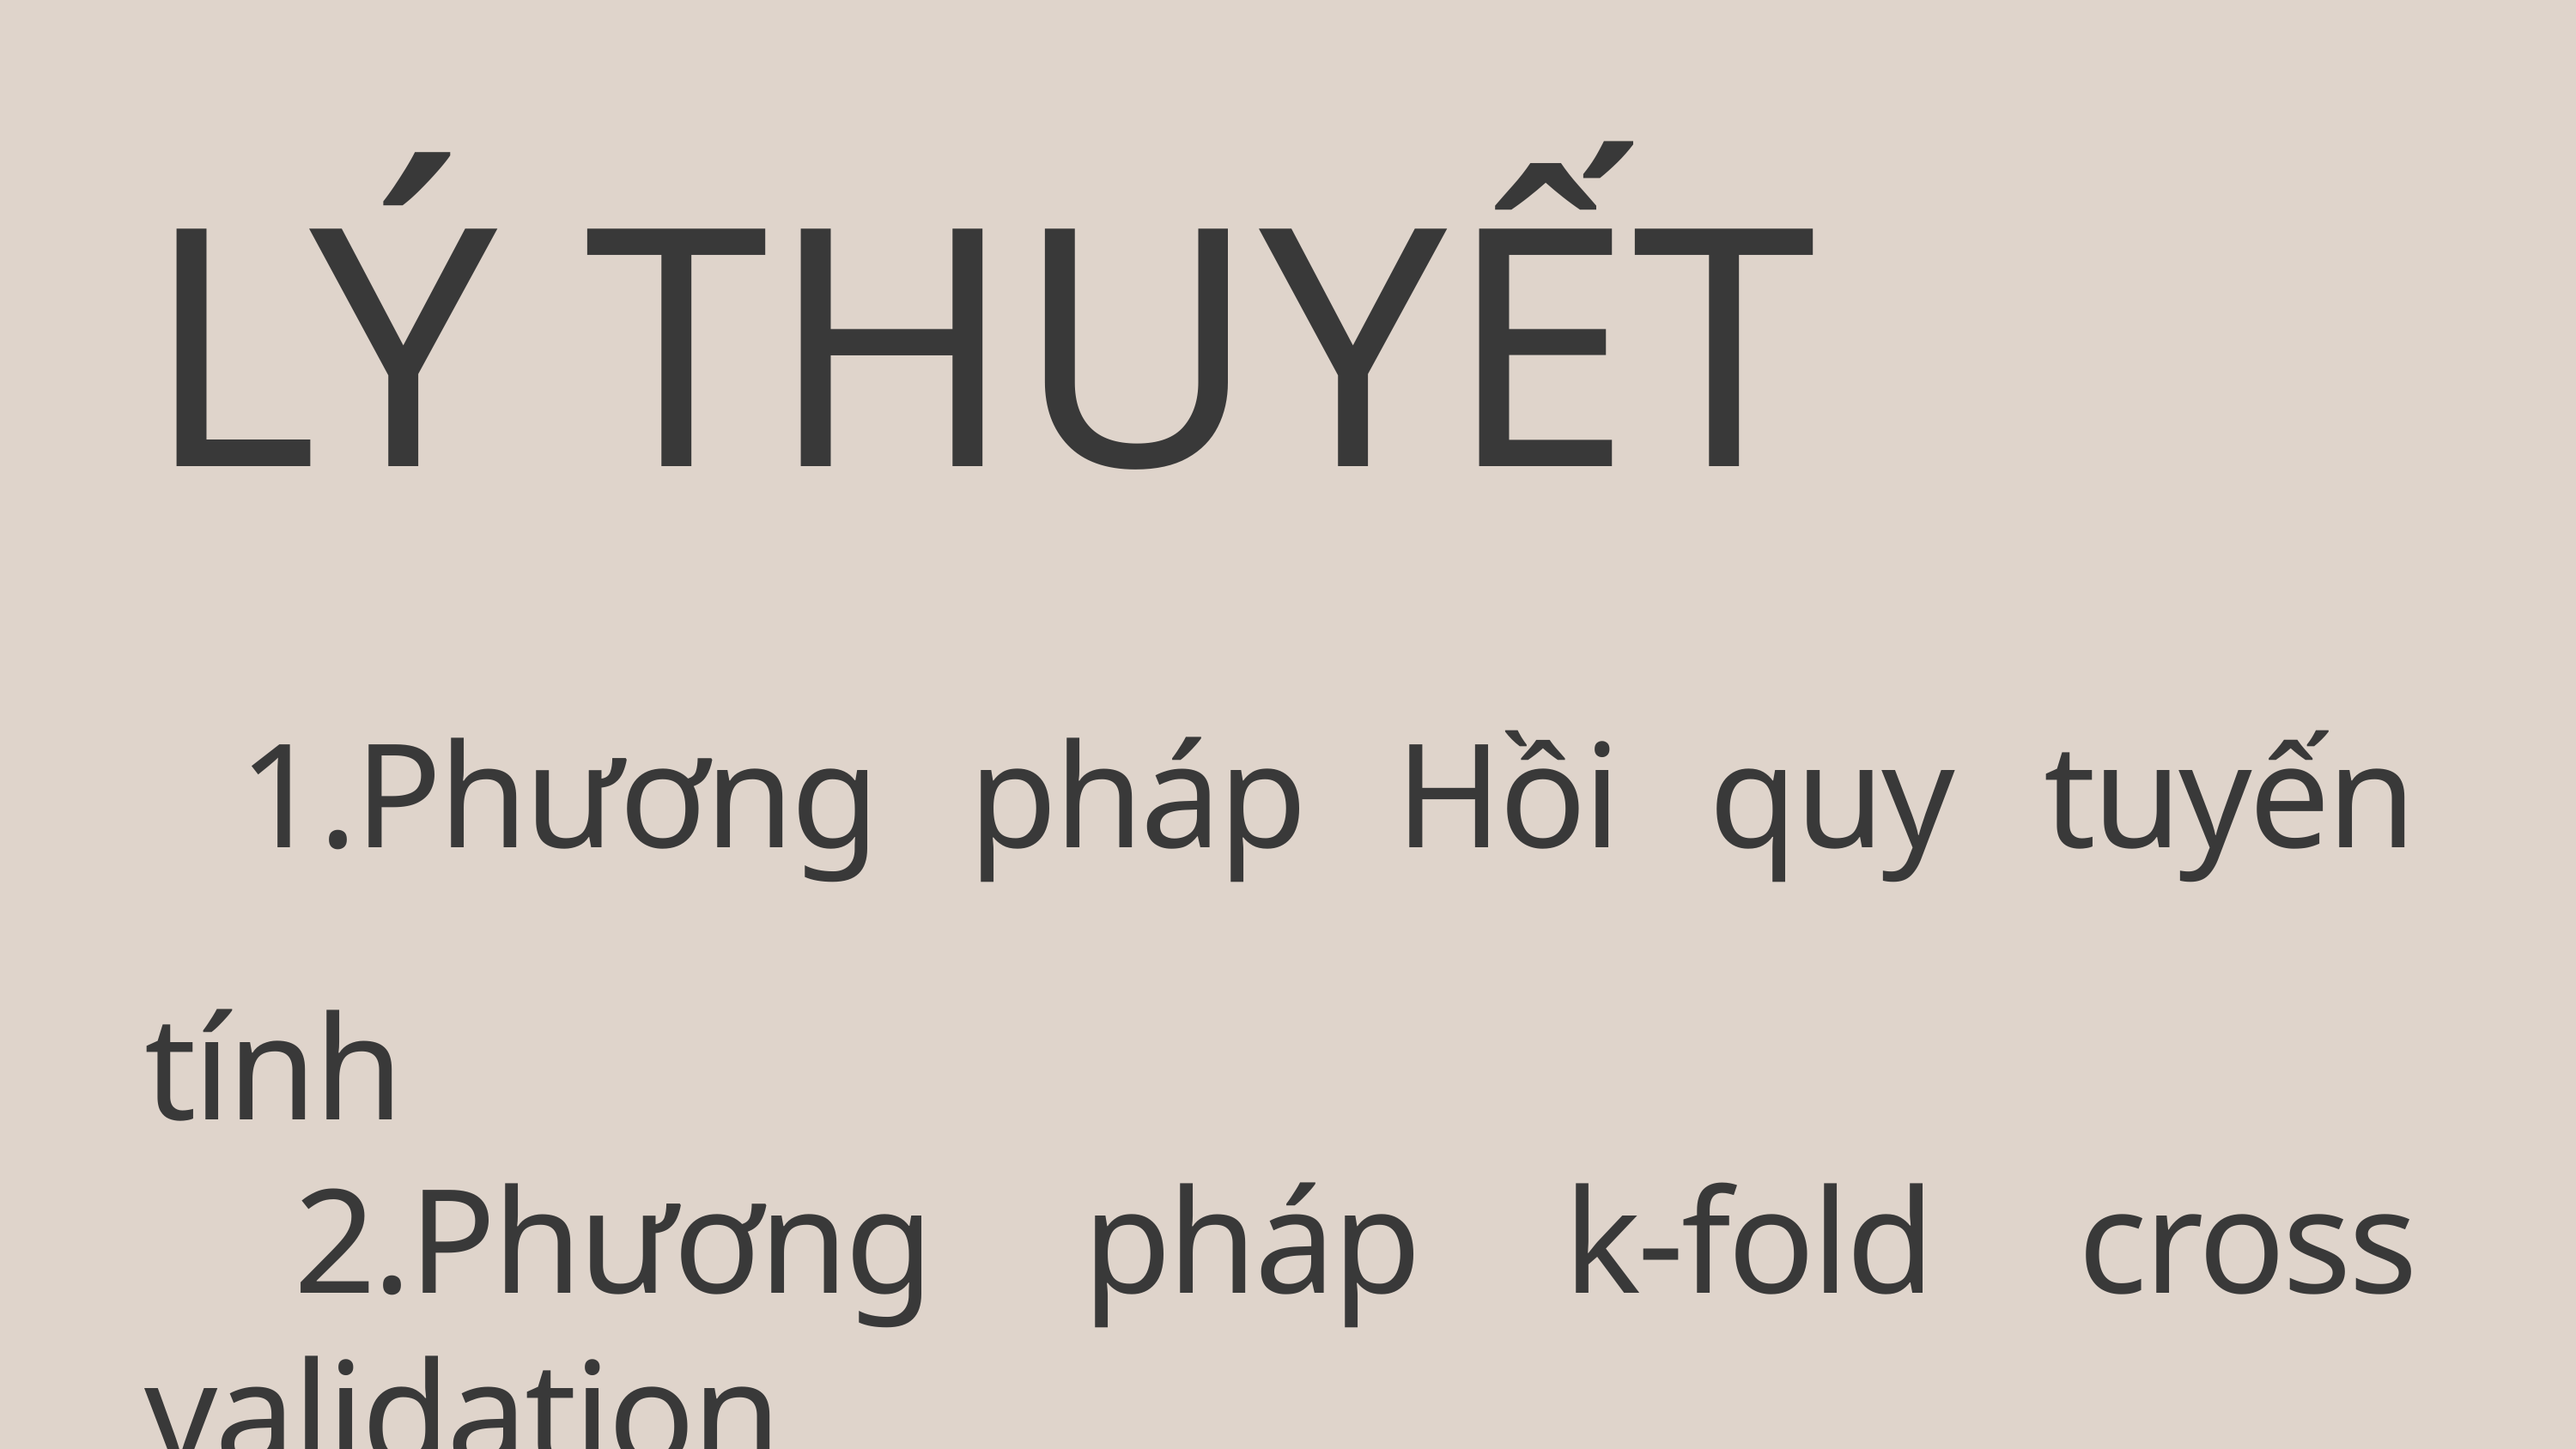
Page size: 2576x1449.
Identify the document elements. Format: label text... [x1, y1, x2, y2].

text_box LÝ THUYẾT [144, 167, 1904, 534]
text_box 1.Phương pháp Hồi quy tuyến tính 2.Phương pháp k-fold cross validation [144, 603, 2415, 1449]
